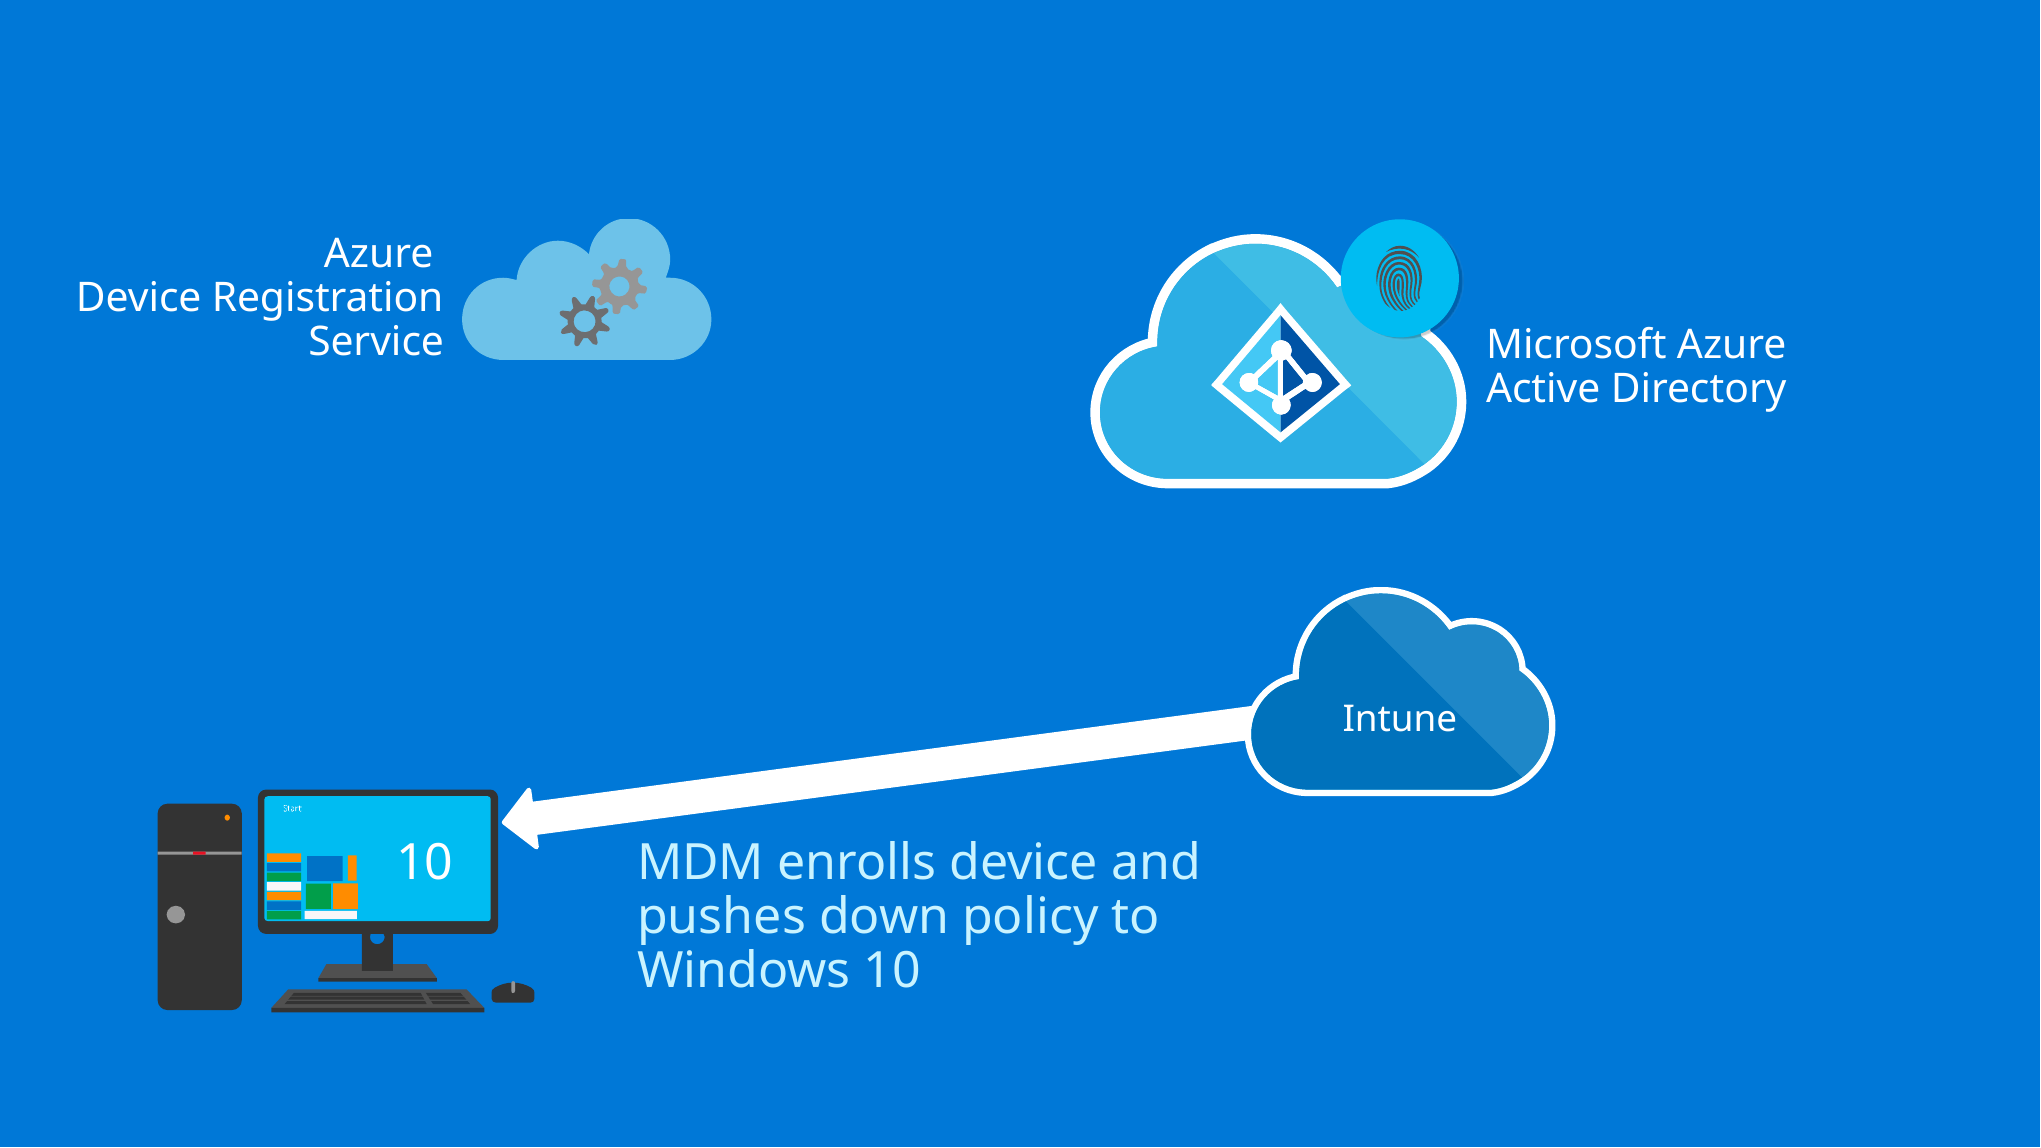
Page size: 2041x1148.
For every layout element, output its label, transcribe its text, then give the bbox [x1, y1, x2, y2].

text_box [535, 708, 1244, 848]
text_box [1244, 586, 1556, 797]
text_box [69, 219, 712, 366]
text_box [1090, 219, 1948, 489]
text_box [157, 789, 535, 1013]
text_box MDM enrolls device and pushes down policy to Windows 10 [607, 812, 1235, 1022]
